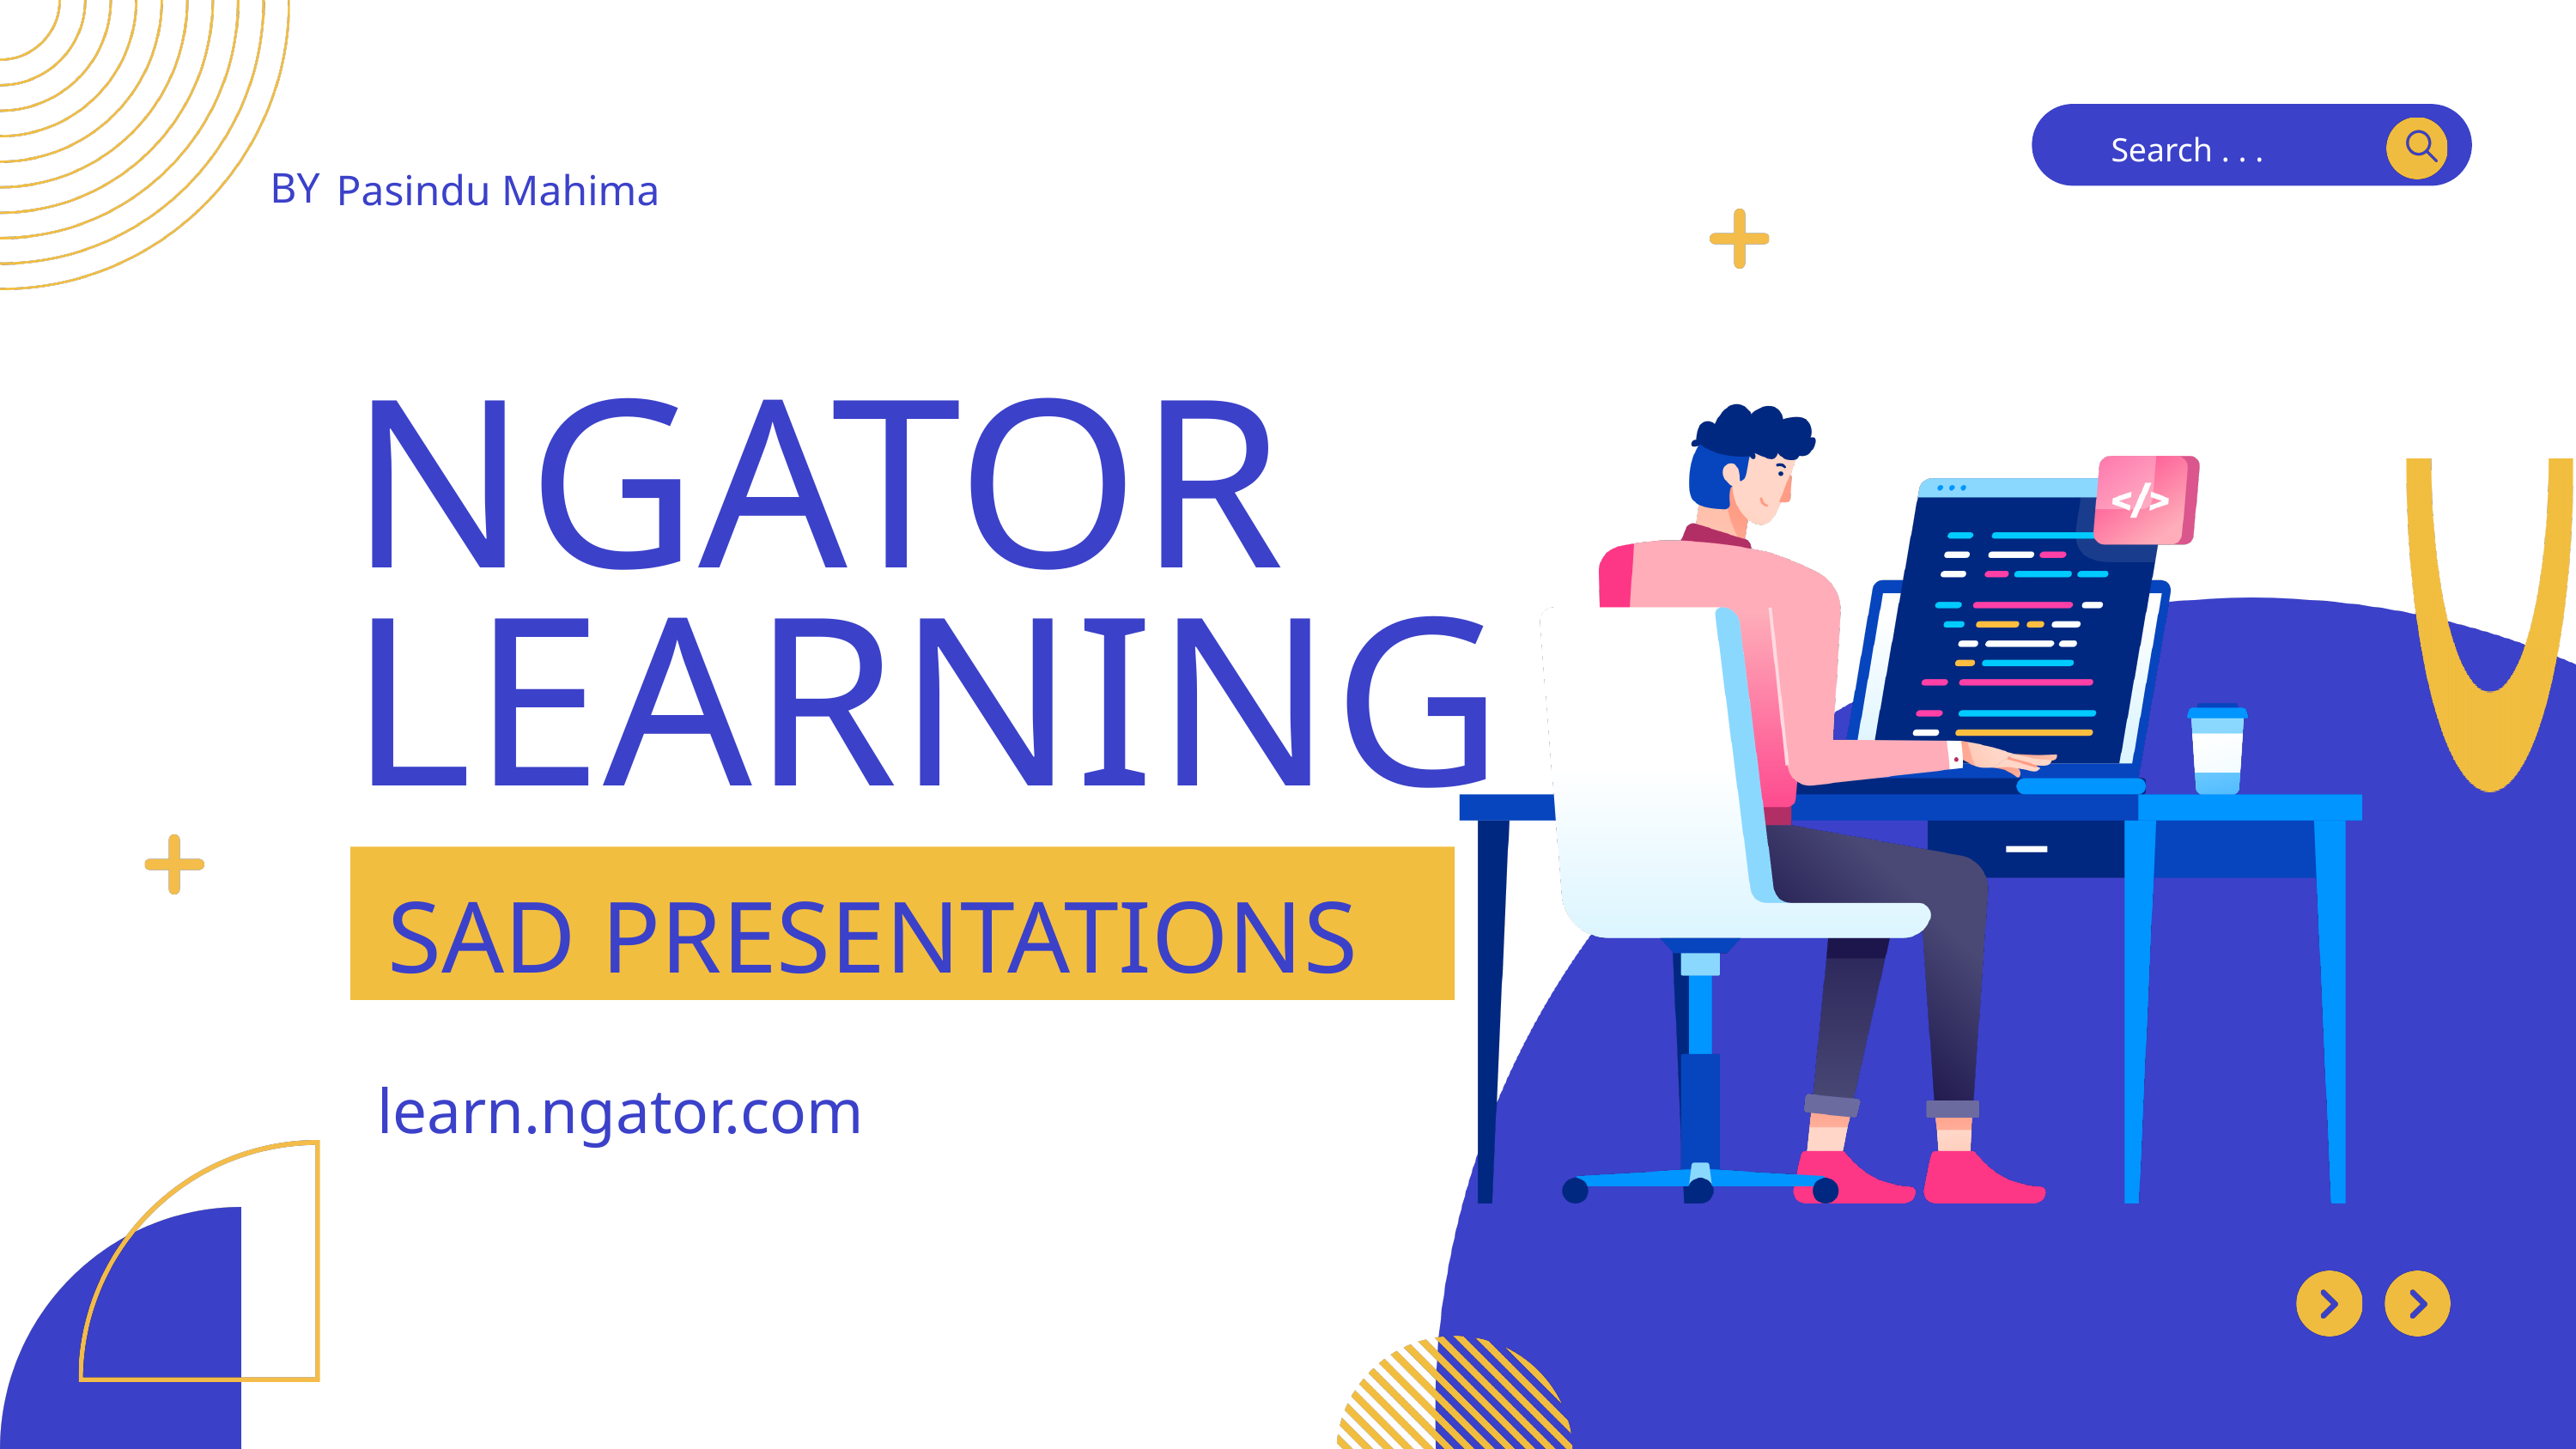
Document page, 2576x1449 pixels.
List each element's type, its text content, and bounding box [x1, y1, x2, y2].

text_box [2406, 458, 2573, 792]
text_box [0, 0, 290, 290]
text_box [2409, 1289, 2427, 1319]
text_box [1459, 401, 2363, 1204]
text_box [2320, 1289, 2338, 1319]
text_box [144, 834, 204, 894]
text_box Search . . . [2111, 129, 2291, 168]
text_box [350, 846, 1435, 1000]
text_box learn.ngator.com [377, 1054, 1428, 1146]
text_box [2296, 1270, 2363, 1337]
text_box [2405, 129, 2438, 162]
text_box [0, 1207, 241, 1449]
text_box NGATOR LEARNING [350, 397, 1573, 833]
text_box [2386, 118, 2448, 179]
text_box [1435, 597, 2576, 1449]
text_box SAD PRESENTATIONS [350, 900, 1395, 993]
text_box [78, 1140, 320, 1382]
text_box BY [112, 154, 320, 212]
text_box [1710, 209, 1770, 269]
text_box [1336, 1336, 1573, 1449]
text_box [2385, 1270, 2451, 1337]
text_box Pasindu Mahima [336, 156, 741, 215]
